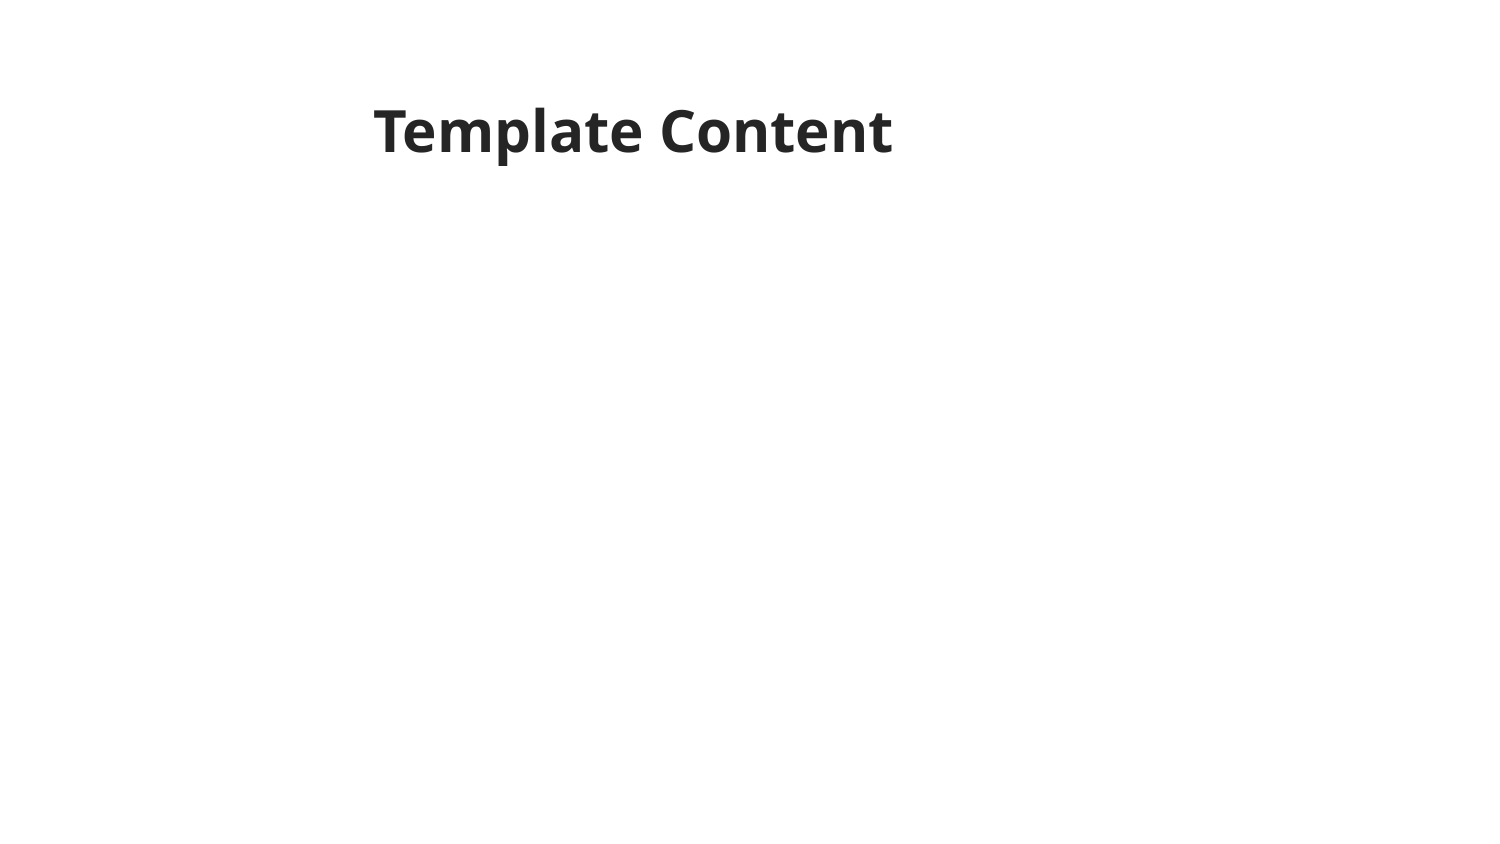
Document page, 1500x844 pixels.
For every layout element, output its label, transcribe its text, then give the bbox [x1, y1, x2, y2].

title Template Content [358, 79, 1142, 185]
